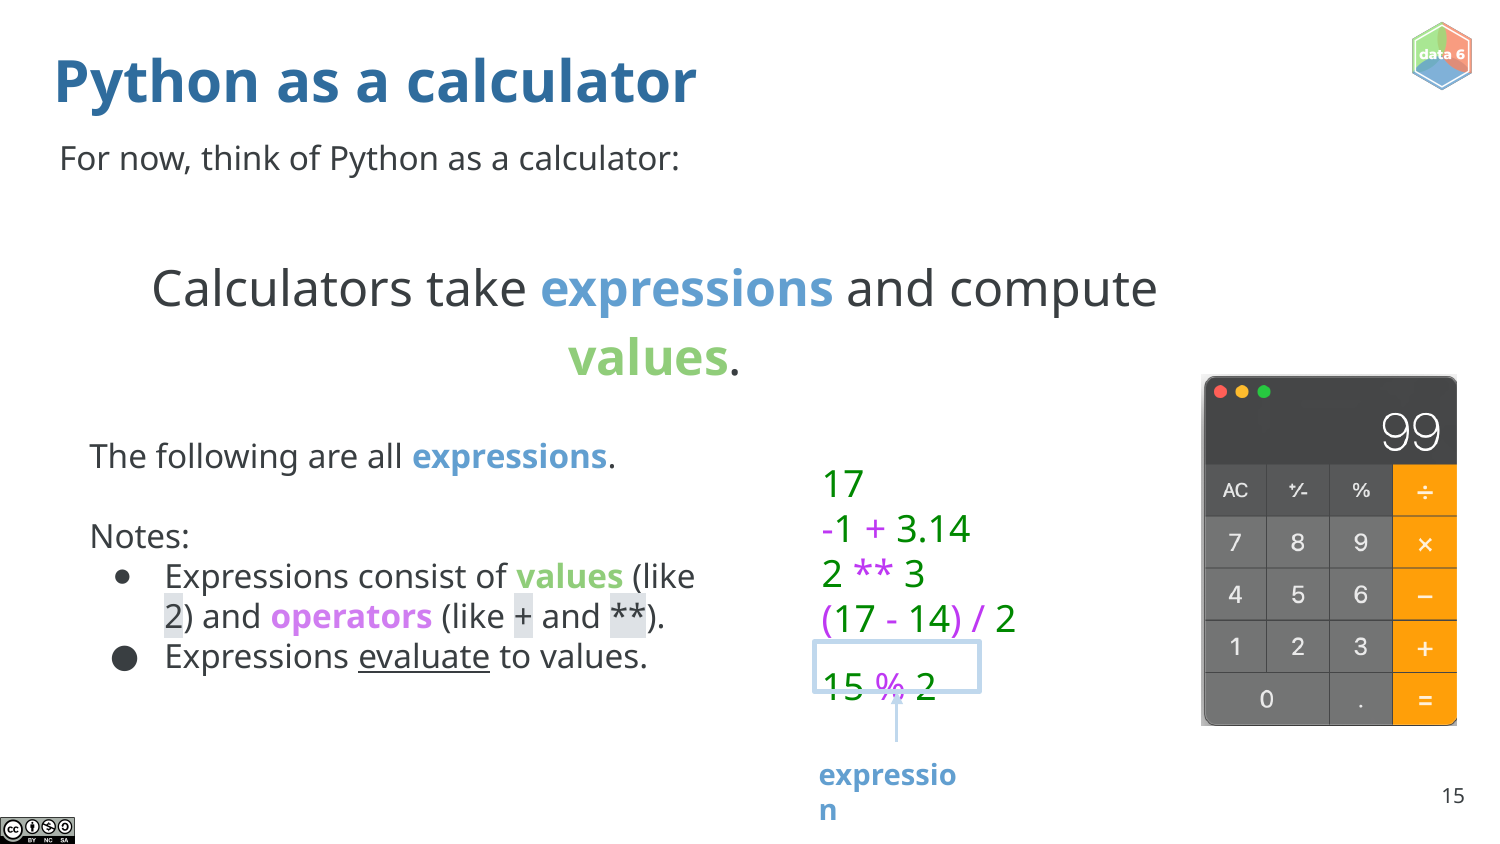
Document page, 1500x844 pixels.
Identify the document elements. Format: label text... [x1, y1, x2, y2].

title Python as a calculator [38, 29, 1255, 94]
picture [0, 817, 75, 844]
text_box The following are all expressions. Notes: Expressions consist of values (like 2) and operators (like + and **). Expressions evaluate to values. [74, 420, 738, 730]
text_box expression [803, 741, 991, 842]
picture [1404, 18, 1480, 94]
text_box 17 -1 + 3.14 2 ** 3 (17 - 14) / 2 15 % 2 [806, 445, 1195, 709]
picture [1200, 374, 1458, 727]
text_box [814, 641, 980, 692]
slide_number ‹#› [1389, 764, 1480, 830]
list For now, think of Python as a calculator: Calculators take expressions and compute values. [44, 115, 1267, 412]
